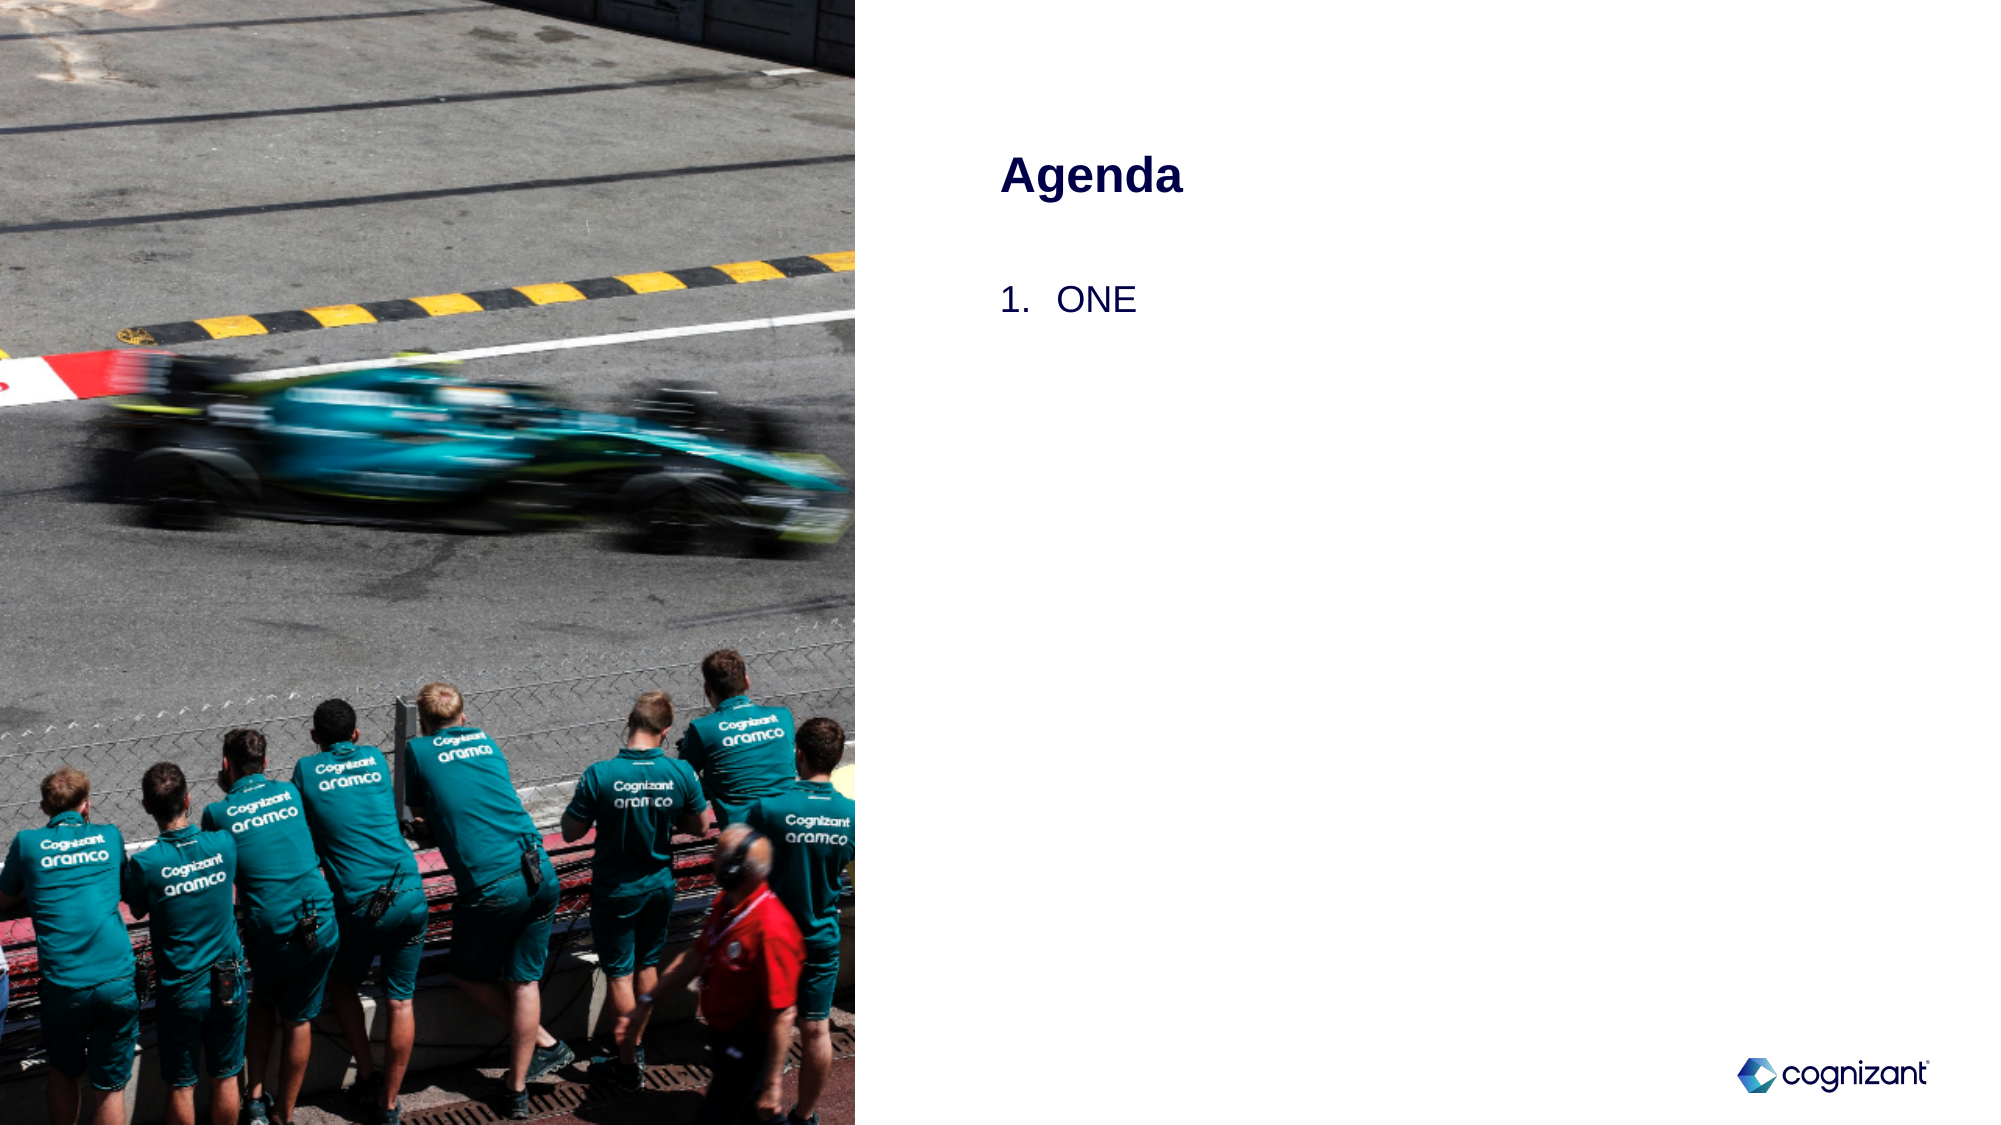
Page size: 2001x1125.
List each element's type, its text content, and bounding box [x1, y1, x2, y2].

picture [1737, 1058, 1930, 1093]
title Agenda [999, 142, 1856, 204]
list ONE [1000, 270, 1855, 1050]
picture [0, 0, 856, 1125]
